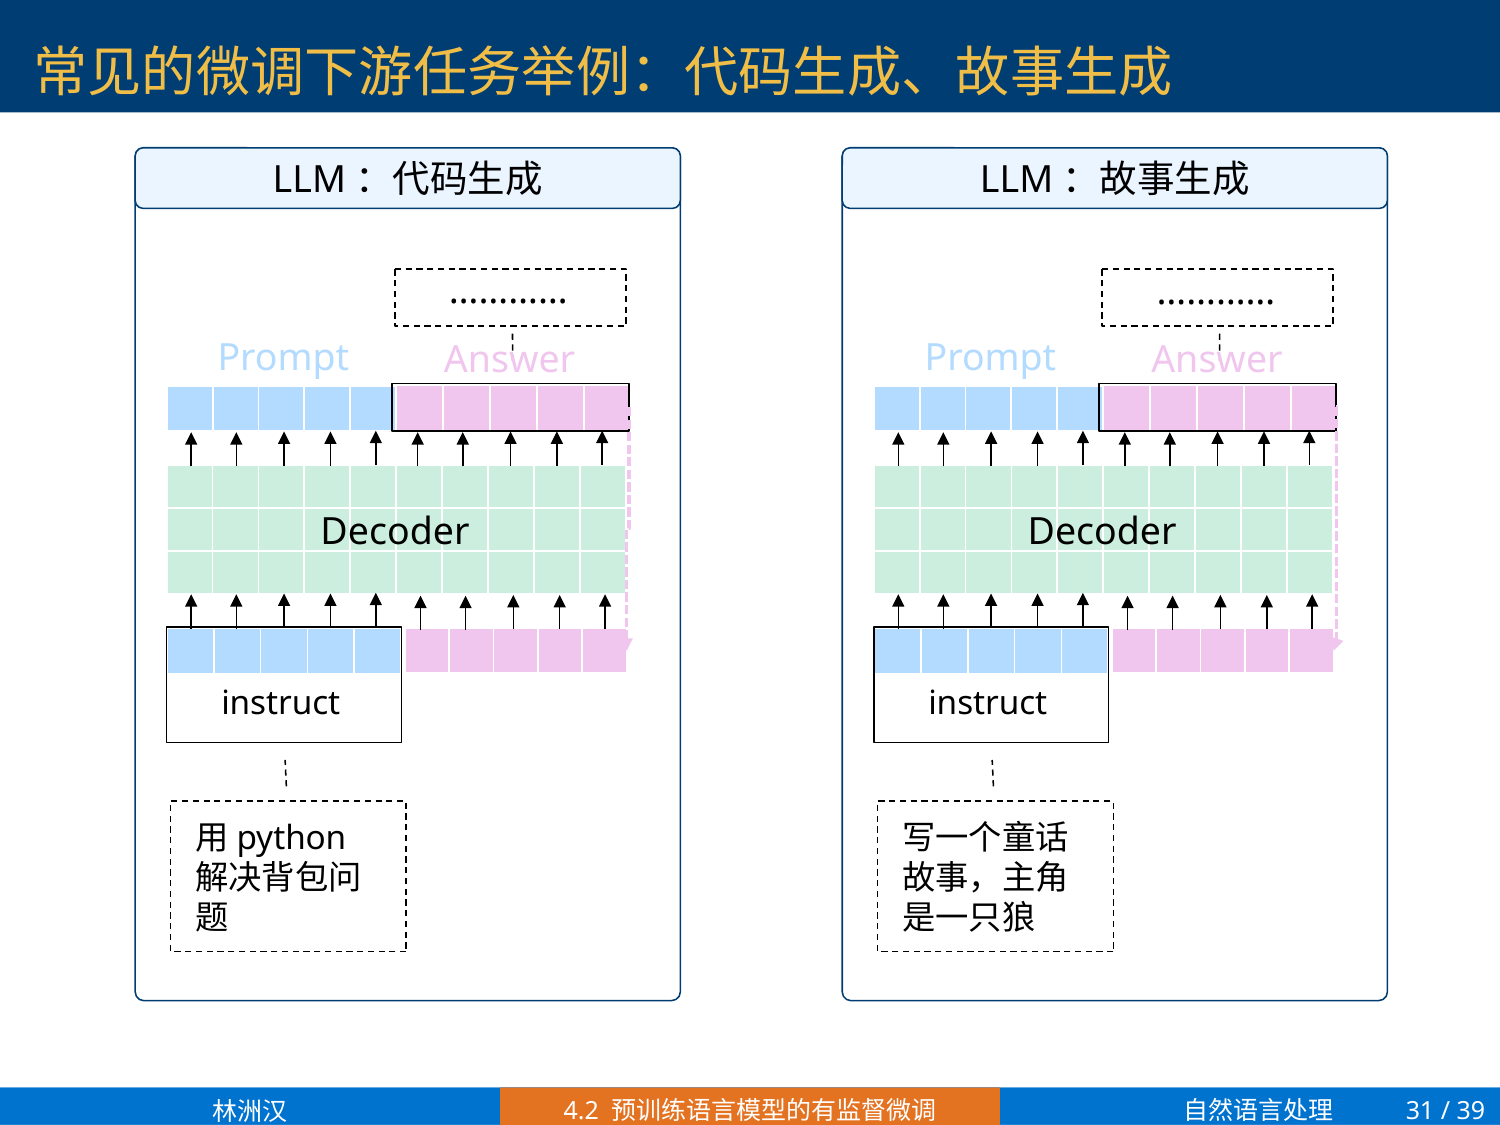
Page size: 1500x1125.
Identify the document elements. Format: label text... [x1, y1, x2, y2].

table_cell [1058, 560, 1102, 593]
table_header [450, 629, 493, 672]
text_box [873, 627, 1109, 674]
table_header [397, 466, 441, 499]
text_box [842, 208, 1388, 1001]
text_box ………… [434, 258, 657, 319]
table_header [1242, 466, 1286, 507]
table_cell [1242, 552, 1286, 593]
table_header [1288, 466, 1328, 507]
table_header [1157, 629, 1200, 672]
text_box Decoder [1012, 499, 1220, 560]
text_box [877, 801, 1114, 952]
table_cell [875, 509, 919, 550]
table_header [921, 466, 965, 507]
table_cell [489, 552, 533, 593]
table_header [259, 387, 303, 430]
table_header [489, 466, 533, 507]
table_cell [351, 560, 395, 593]
text_box [170, 801, 407, 952]
text_box Prompt [909, 325, 1117, 385]
table_header [259, 466, 303, 507]
table_cell [535, 552, 579, 593]
text_box Prompt [202, 325, 410, 385]
table_cell [259, 552, 303, 593]
table_cell [581, 552, 621, 593]
table_header [351, 387, 392, 430]
table_header [921, 387, 965, 430]
table_header [1290, 629, 1333, 672]
text_box Answer [1136, 327, 1343, 388]
table_cell [1104, 560, 1148, 593]
text_box 写一个童话故事，主角是一只狼 [887, 808, 1100, 944]
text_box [626, 406, 630, 651]
table_header [214, 387, 258, 430]
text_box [1333, 406, 1337, 651]
table_header [875, 387, 919, 430]
table_header [168, 466, 212, 507]
table_cell [1242, 509, 1286, 550]
text_box [166, 627, 402, 674]
table_cell [259, 509, 303, 550]
table_header [1012, 387, 1056, 430]
text_box [166, 730, 402, 743]
table_header [1201, 629, 1244, 672]
text_box [1099, 383, 1336, 431]
table_cell [966, 552, 1011, 593]
table_cell [921, 552, 965, 593]
table_cell [875, 552, 919, 593]
table_header [583, 629, 626, 672]
table_cell [397, 560, 441, 593]
table_cell [581, 509, 621, 550]
table_cell [213, 552, 258, 593]
text_box [135, 208, 681, 1001]
text_box [1102, 269, 1334, 327]
table_header [1246, 629, 1288, 672]
table_cell [168, 552, 212, 593]
table_header [966, 466, 1011, 507]
table_header [1012, 466, 1056, 499]
table_header [351, 466, 395, 499]
table_header [1196, 466, 1240, 507]
table_cell [168, 509, 212, 550]
table_cell [1288, 552, 1328, 593]
table_header [966, 387, 1010, 430]
text_box LLM：代码生成 [135, 147, 681, 208]
table_cell [1012, 560, 1056, 593]
text_box [394, 269, 627, 327]
text_box instruct [867, 674, 1109, 730]
table_header [539, 629, 581, 672]
table_cell [535, 509, 579, 550]
table_cell [966, 509, 1011, 550]
table_header [875, 466, 919, 507]
table_header [1113, 629, 1155, 672]
text_box Decoder [305, 499, 513, 560]
table_cell [1196, 552, 1240, 593]
text_box [873, 730, 1109, 743]
text_box instruct [160, 674, 402, 730]
table_header [1058, 387, 1099, 430]
table_header [1150, 466, 1194, 499]
table_header [1058, 466, 1102, 499]
table_cell [443, 560, 487, 593]
table_header [305, 466, 349, 499]
table_header [581, 466, 621, 507]
table_cell [305, 560, 349, 593]
table_header [535, 466, 579, 507]
table_cell [1288, 509, 1328, 550]
text_box ………… [1141, 259, 1365, 320]
table_cell [1220, 509, 1240, 550]
text_box Answer [429, 327, 636, 388]
table_cell [213, 509, 258, 550]
text_box [392, 383, 629, 431]
text_box LLM：故事生成 [842, 147, 1388, 208]
title 常见的微调下游任务举例：代码生成、故事生成 [18, 24, 1313, 115]
table_header [406, 629, 448, 672]
table_header [305, 387, 349, 430]
text_box 用python解决背包问题 [180, 808, 393, 944]
table_header [168, 387, 212, 430]
table_header [494, 629, 537, 672]
table_header [213, 466, 258, 507]
table_cell [921, 509, 965, 550]
table_header [1104, 466, 1148, 499]
table_cell [513, 509, 533, 550]
table_header [443, 466, 487, 499]
table_cell [1150, 560, 1194, 593]
